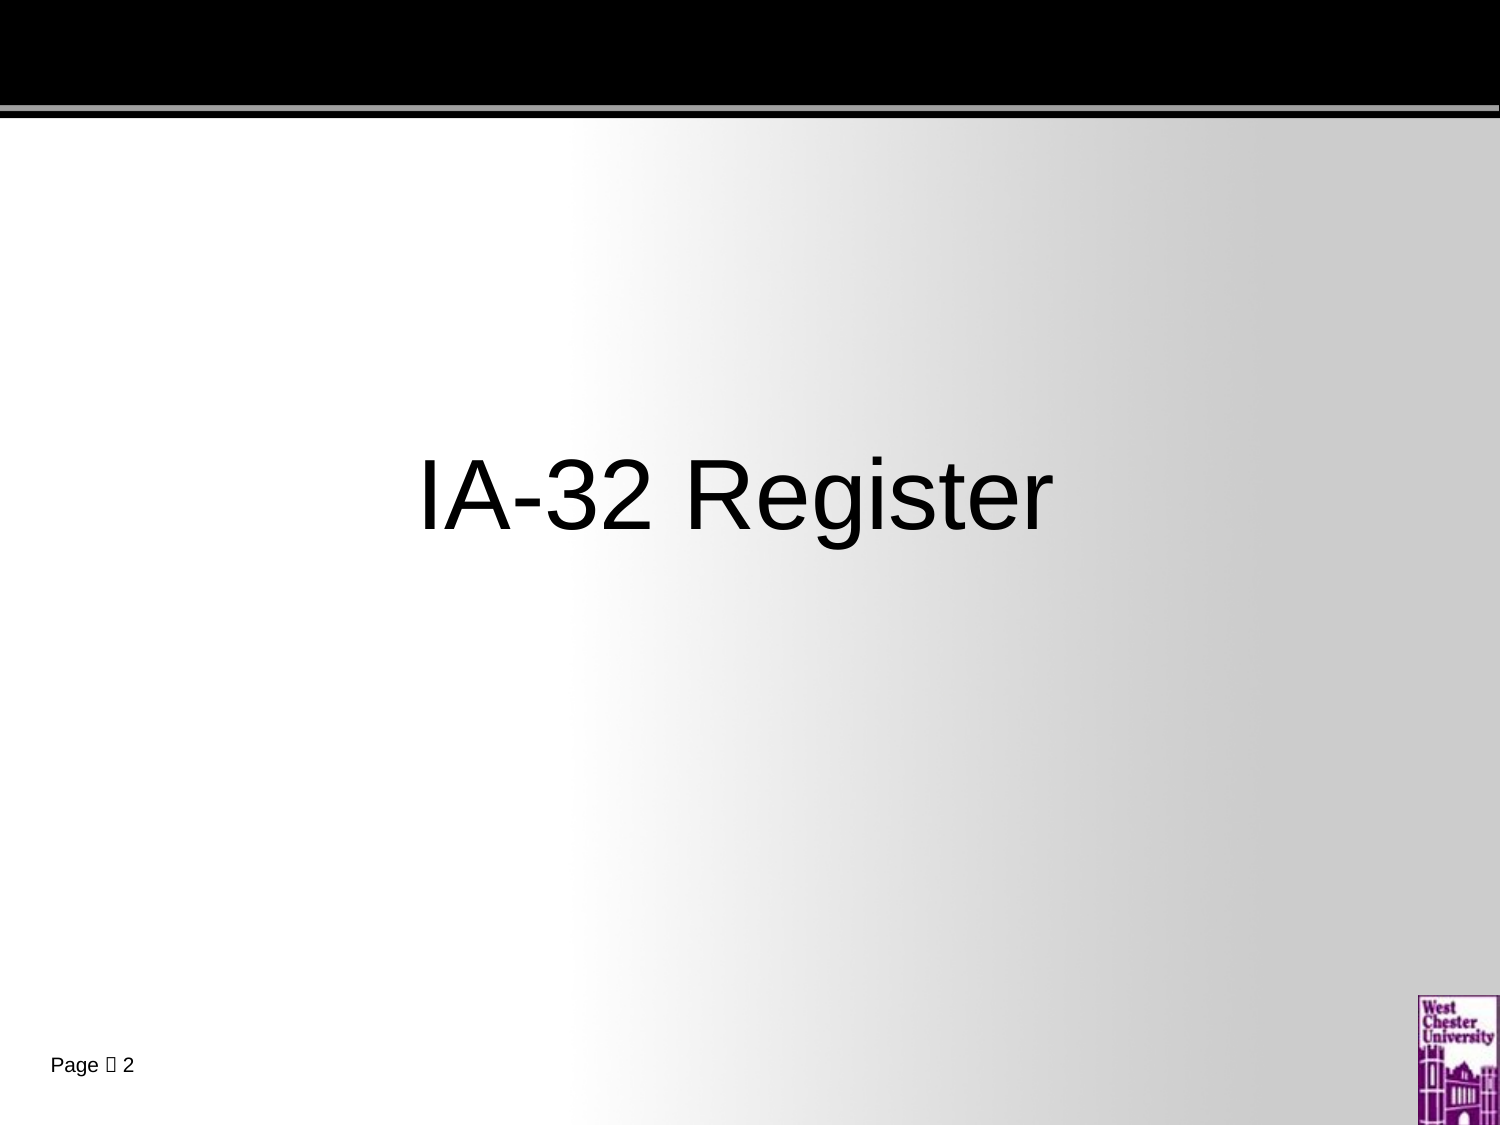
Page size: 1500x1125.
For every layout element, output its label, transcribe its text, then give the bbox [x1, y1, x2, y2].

list IA-32 Register [416, 429, 1500, 1125]
picture [0, 0, 1500, 1125]
